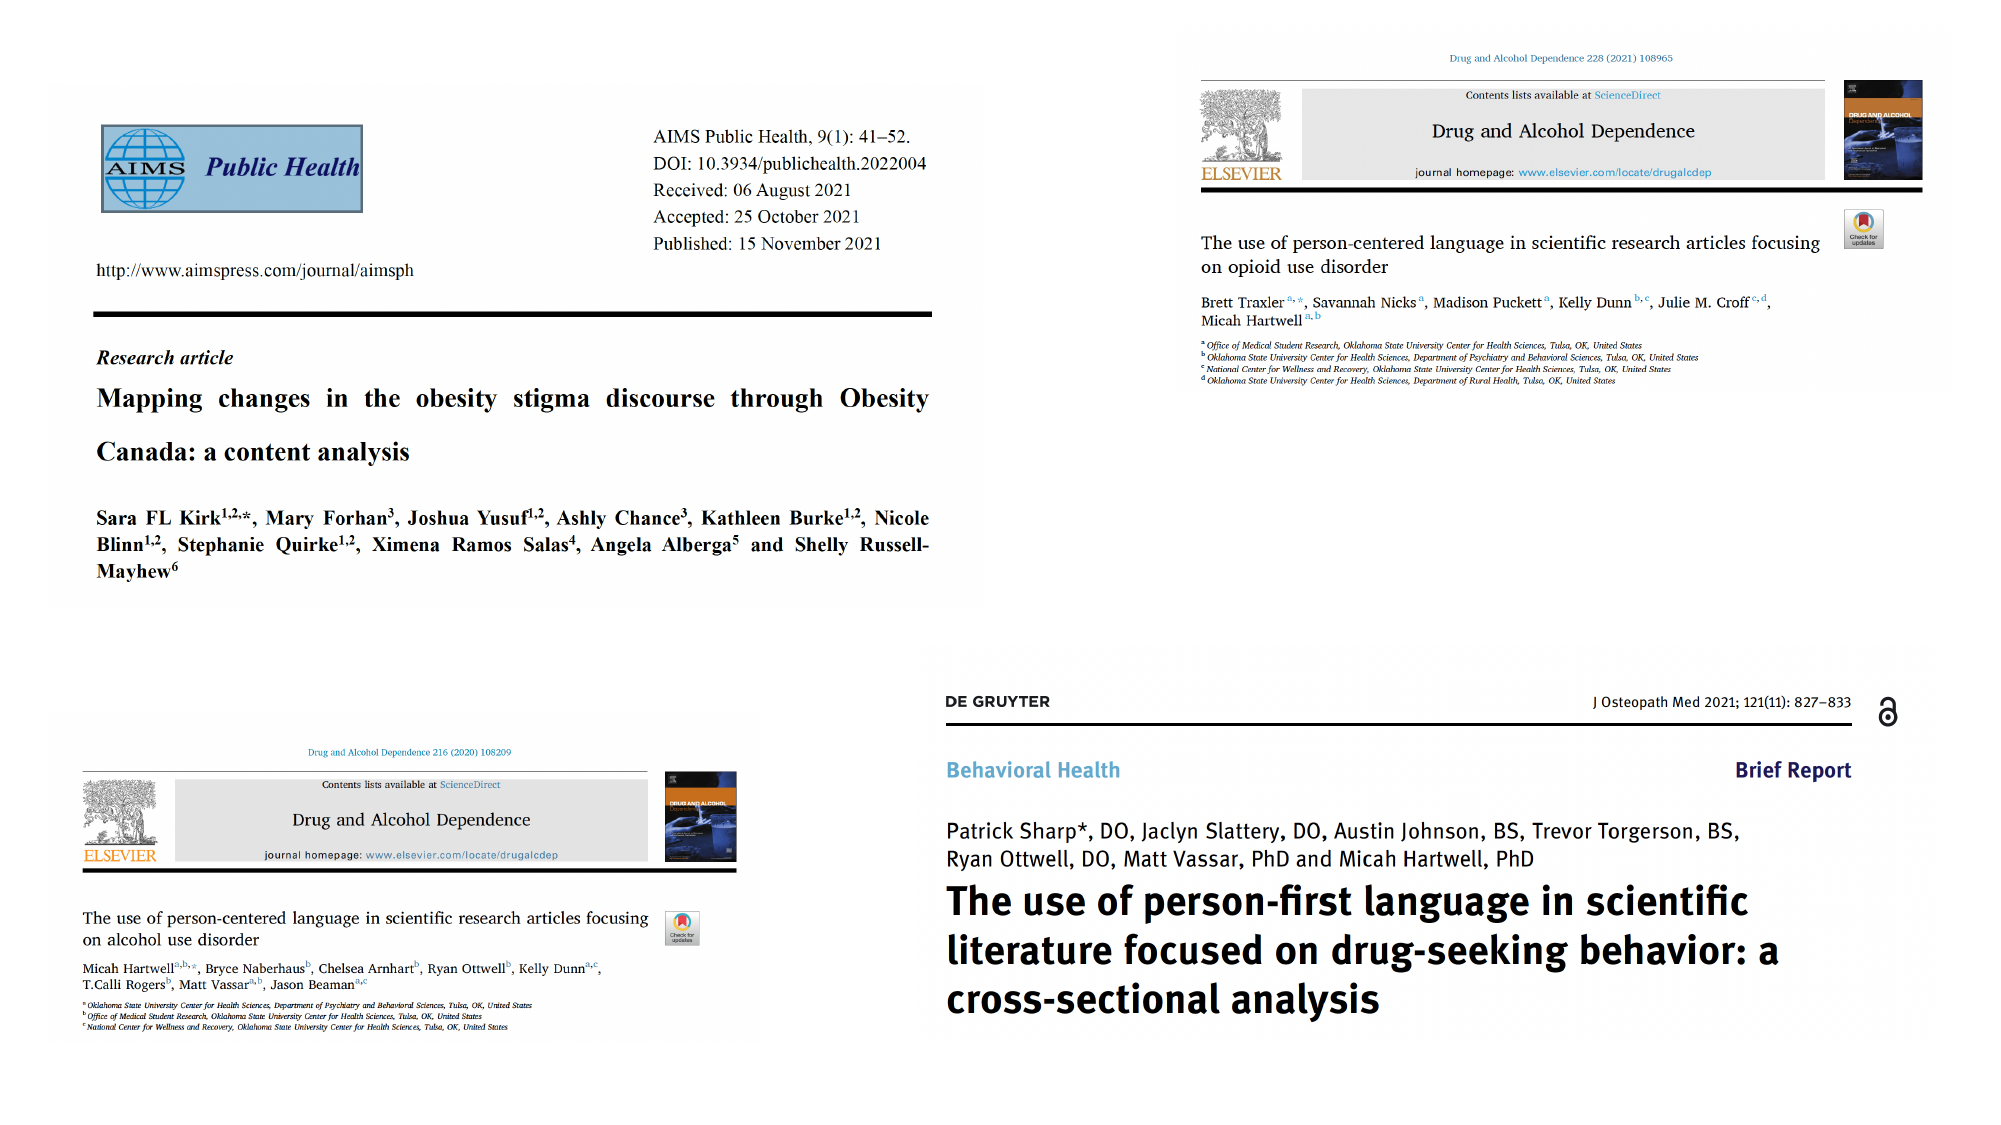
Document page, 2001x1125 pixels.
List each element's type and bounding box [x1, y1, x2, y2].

picture [915, 643, 1938, 1042]
list [47, 712, 760, 1042]
picture [47, 83, 983, 607]
picture [1175, 25, 1953, 393]
